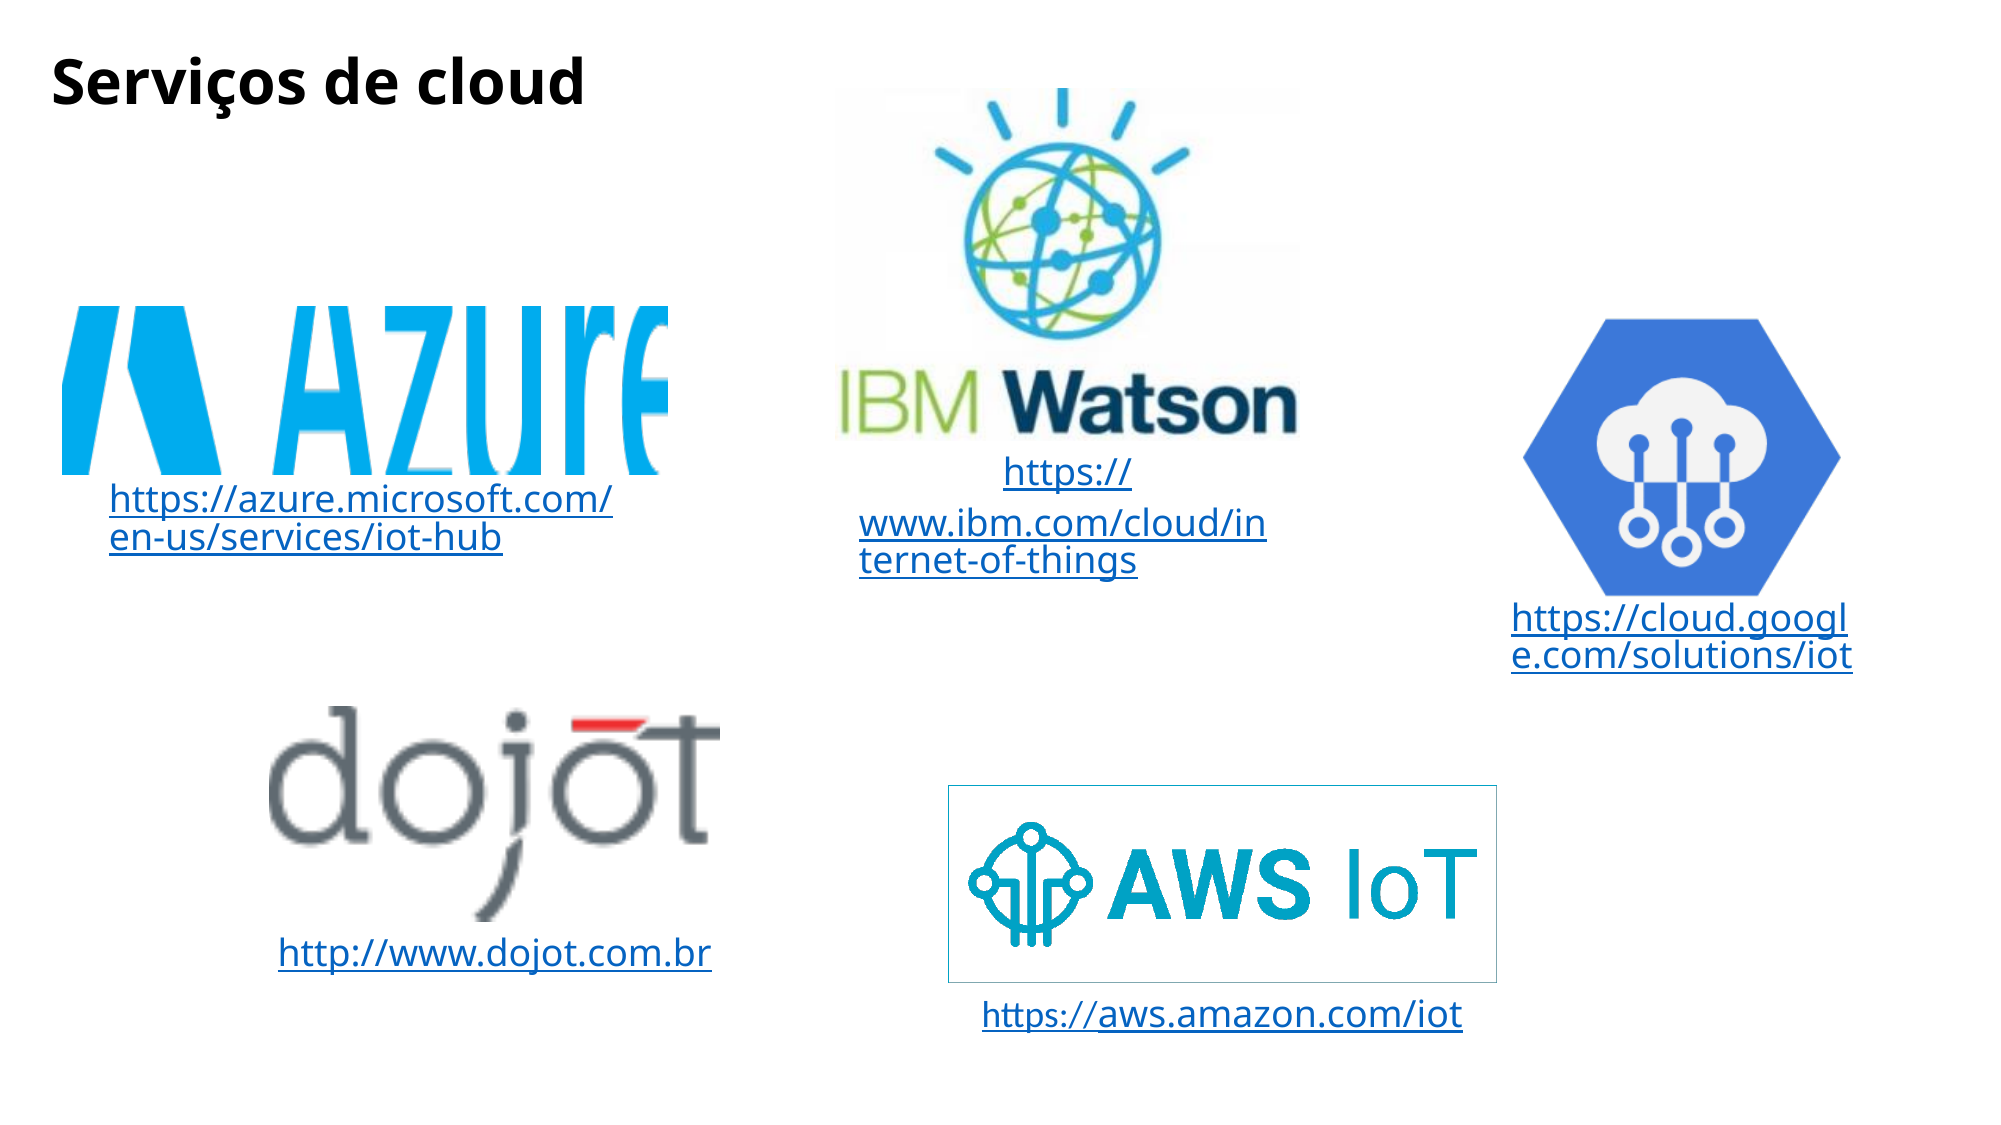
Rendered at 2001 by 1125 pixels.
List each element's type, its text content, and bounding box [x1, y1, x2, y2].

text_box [948, 785, 1497, 1044]
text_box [62, 306, 668, 574]
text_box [262, 706, 727, 983]
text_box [1496, 308, 1868, 693]
text_box Serviços de cloud [36, 34, 603, 124]
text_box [835, 88, 1300, 547]
